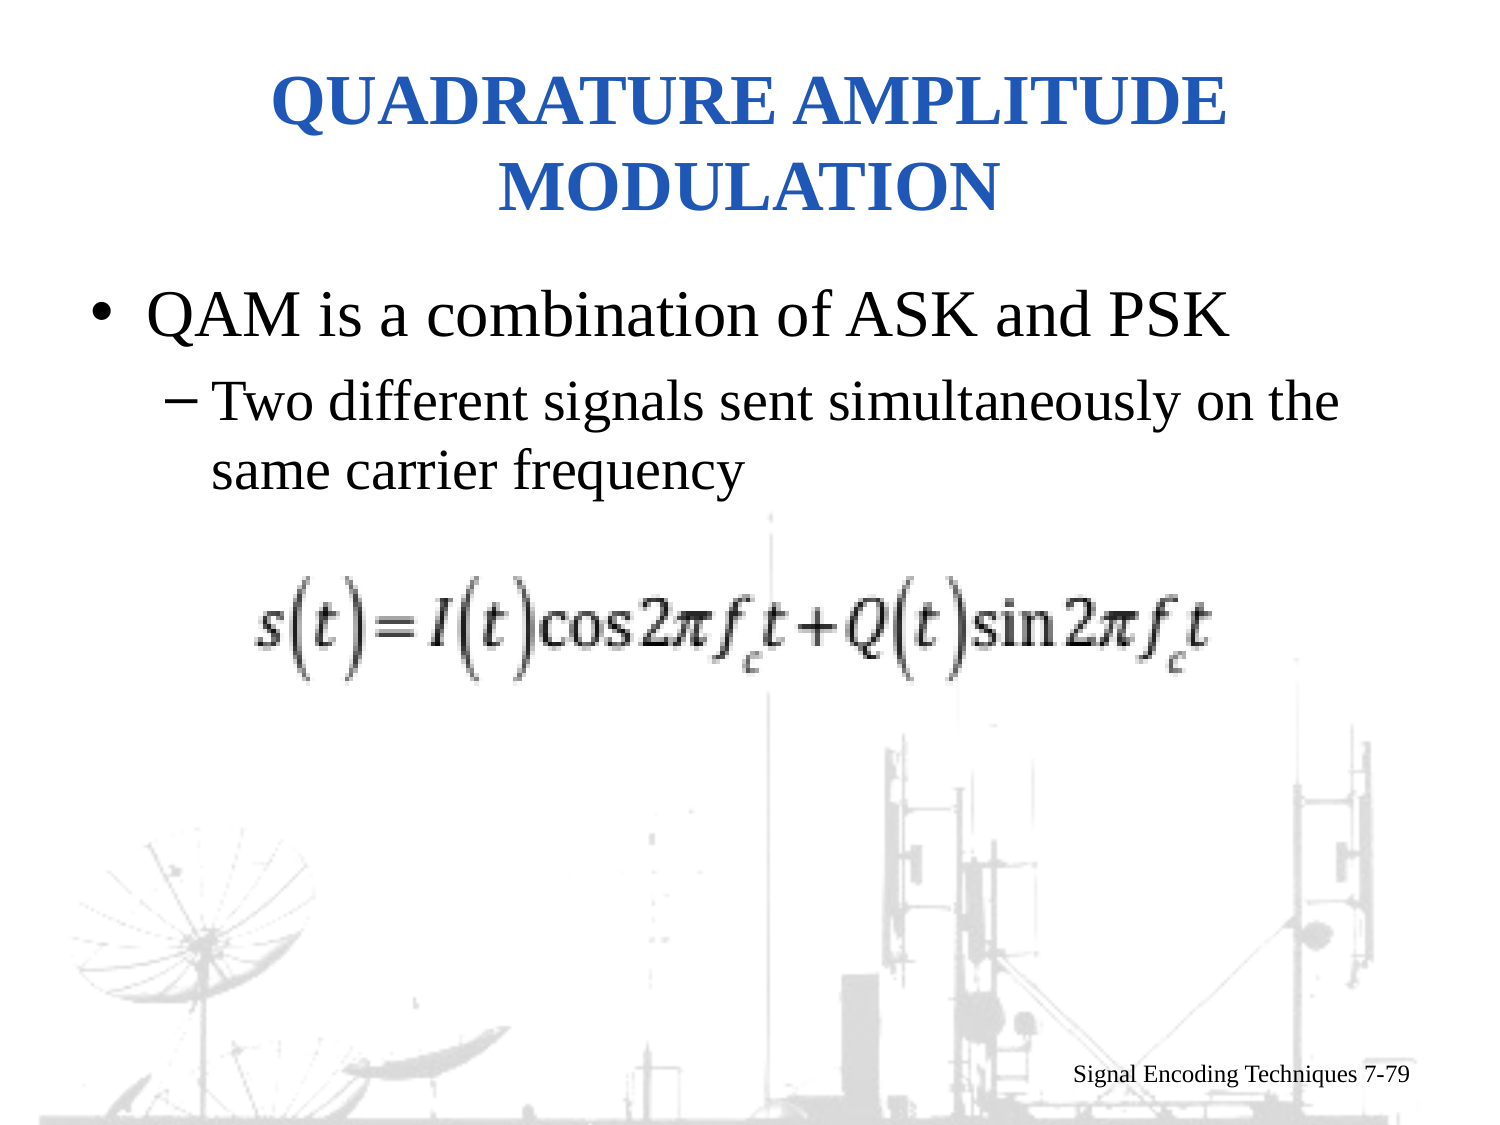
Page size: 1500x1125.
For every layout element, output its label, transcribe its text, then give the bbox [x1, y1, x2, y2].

title Quadrature Amplitude Modulation [75, 45, 1425, 233]
slide_number Signal Encoding Techniques 7-79 [893, 1042, 1425, 1103]
list QAM is a combination of ASK and PSK Two different signals sent simultaneously on the same carrier frequency [75, 262, 1425, 1005]
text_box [245, 559, 1221, 691]
